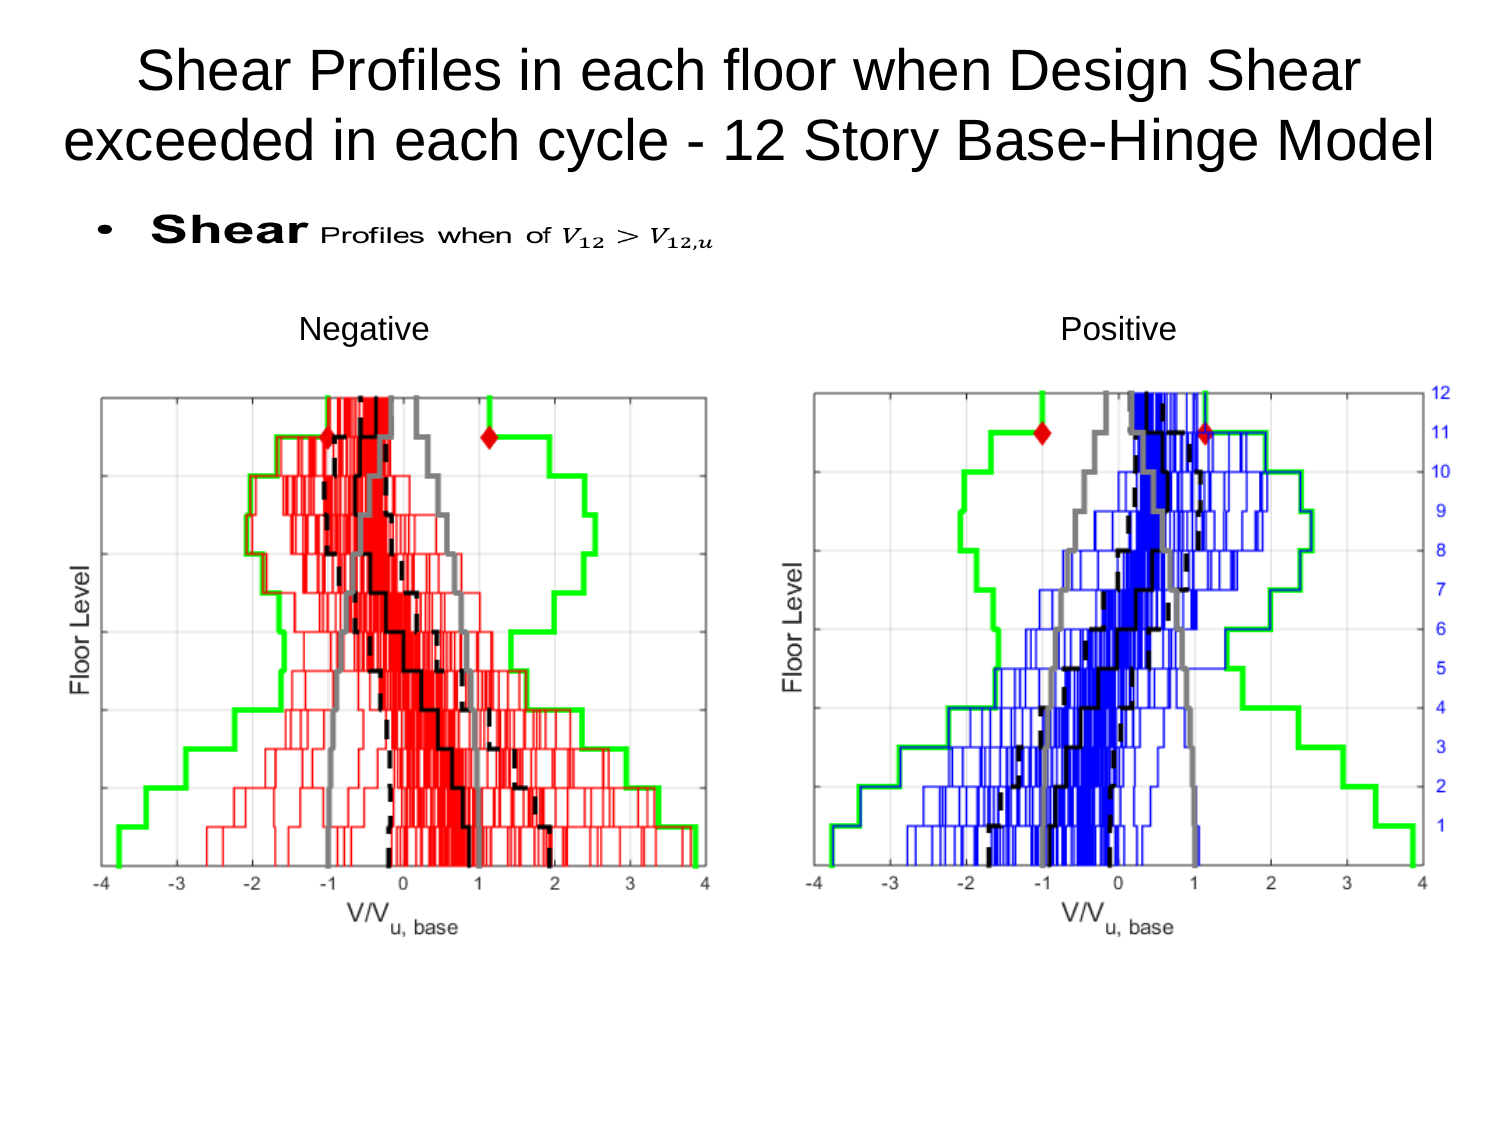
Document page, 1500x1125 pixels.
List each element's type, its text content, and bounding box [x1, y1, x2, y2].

text_box Negative [283, 300, 445, 355]
picture [0, 350, 1498, 940]
text_box Positive [1045, 300, 1238, 350]
list [62, 192, 1238, 275]
title Shear Profiles in each floor when Design Shear exceeded in each cycle - 12 Story Base-Hinge Model [37, 12, 1463, 193]
